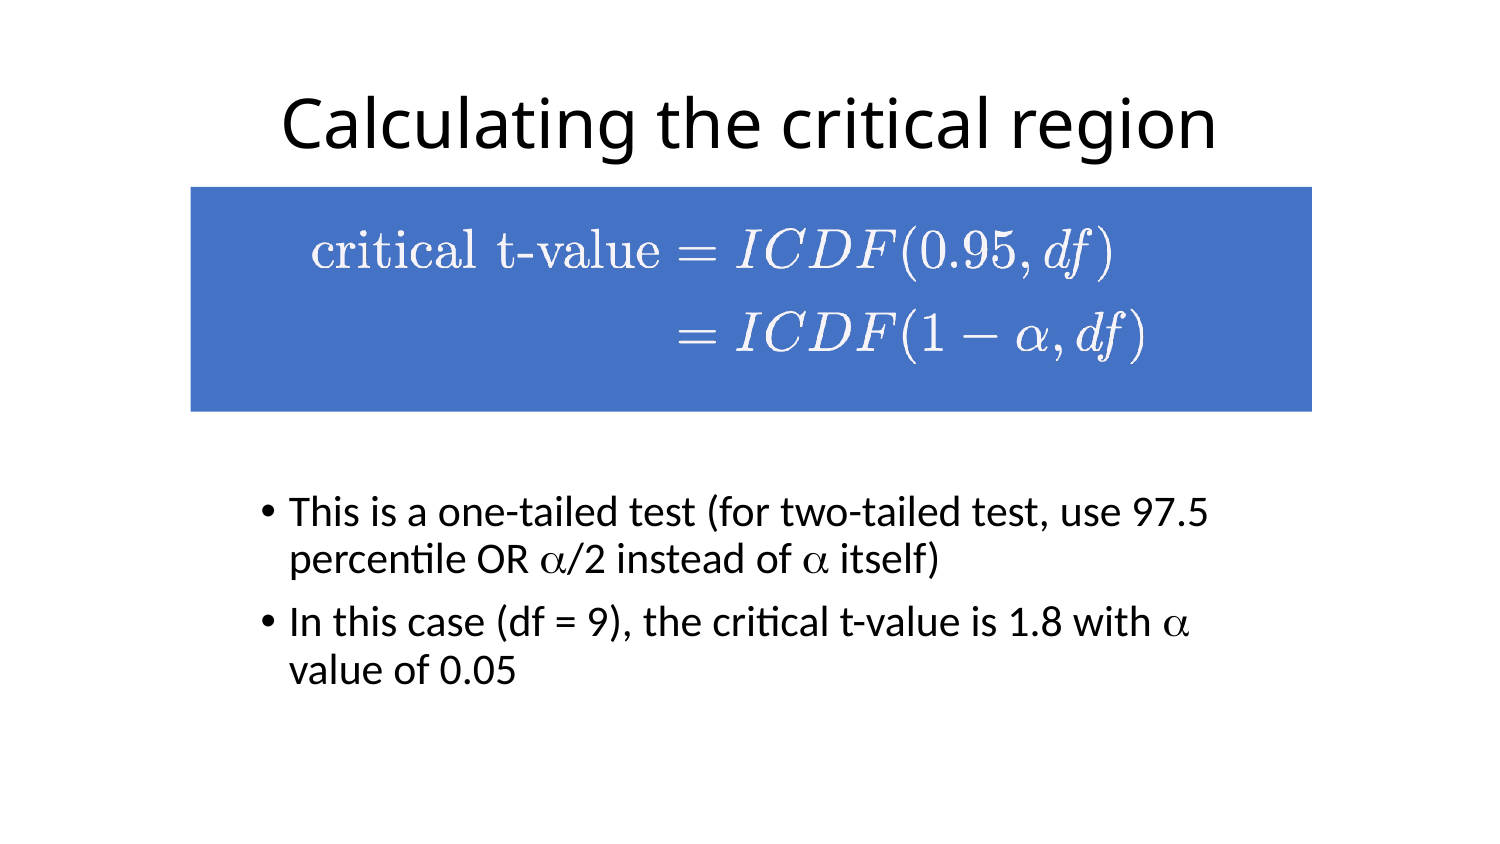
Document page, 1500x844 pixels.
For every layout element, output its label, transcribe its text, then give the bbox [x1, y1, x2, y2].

picture [312, 224, 1144, 365]
text_box [190, 208, 1313, 413]
title Calculating the critical region [103, 44, 1397, 208]
list This is a one-tailed test (for two-tailed test, use 97.5 percentile OR a/2 instead of a itself) In this case (df = 9), the critical t-value is 1.8 with a value of 0.05 [245, 224, 1255, 760]
